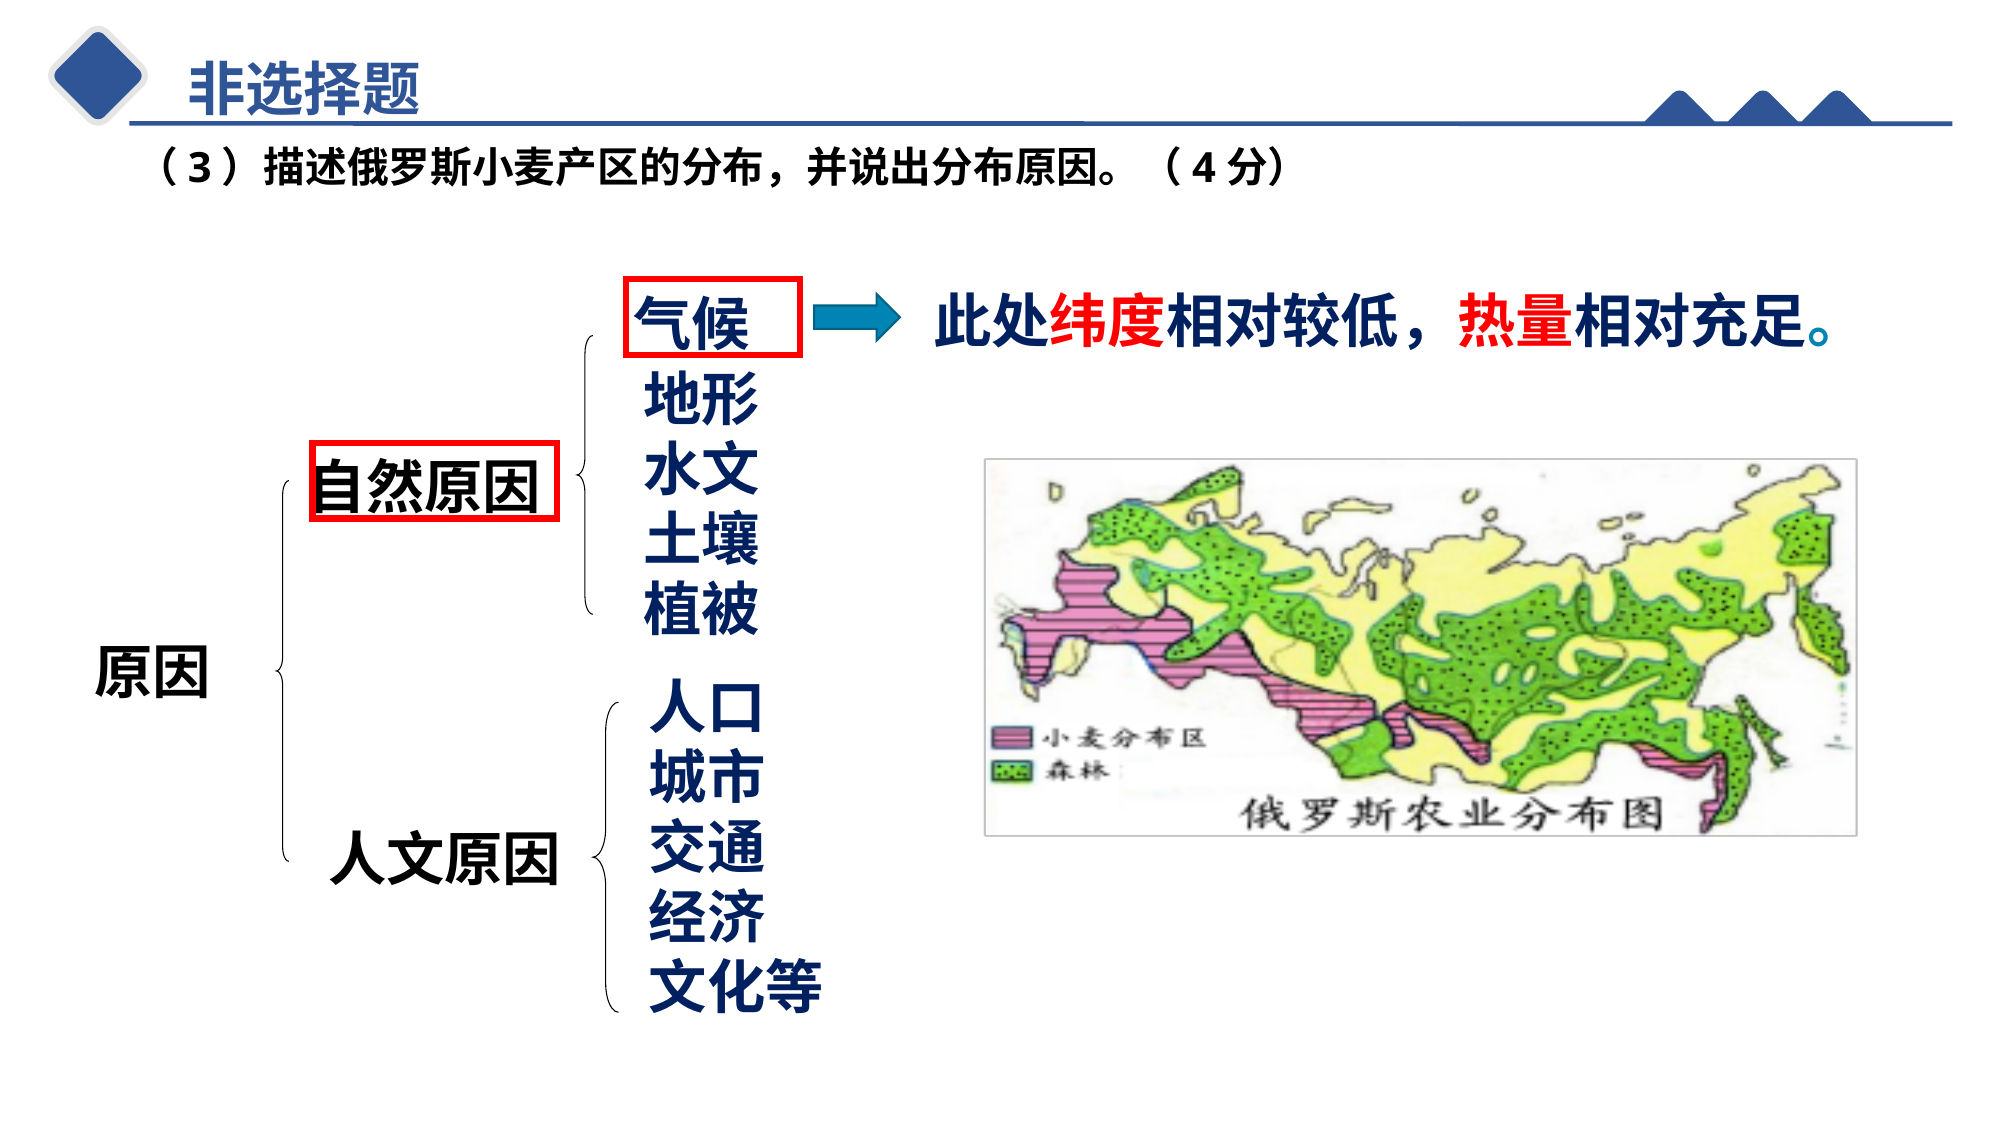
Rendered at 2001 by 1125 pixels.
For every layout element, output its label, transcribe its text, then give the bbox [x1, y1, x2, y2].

text_box [575, 335, 594, 615]
text_box 人文原因 [313, 814, 577, 900]
text_box 此处纬度相对较低，热量相对充足。 [918, 276, 1935, 362]
text_box [274, 480, 290, 862]
text_box [813, 291, 902, 344]
text_box 自然原因 [293, 442, 556, 528]
text_box [590, 701, 619, 1013]
picture [942, 431, 1861, 910]
text_box 气候 [618, 279, 628, 505]
text_box 人口 城市 交通 经济 文化等 [634, 662, 998, 1098]
text_box 原因 [80, 628, 227, 713]
text_box [311, 442, 558, 520]
text_box [625, 278, 801, 356]
text_box 地形 水文 土壤 植被 [628, 356, 776, 650]
text_box （3）描述俄罗斯小麦产区的分布，并说出分布原因。（4分） [121, 133, 1362, 198]
